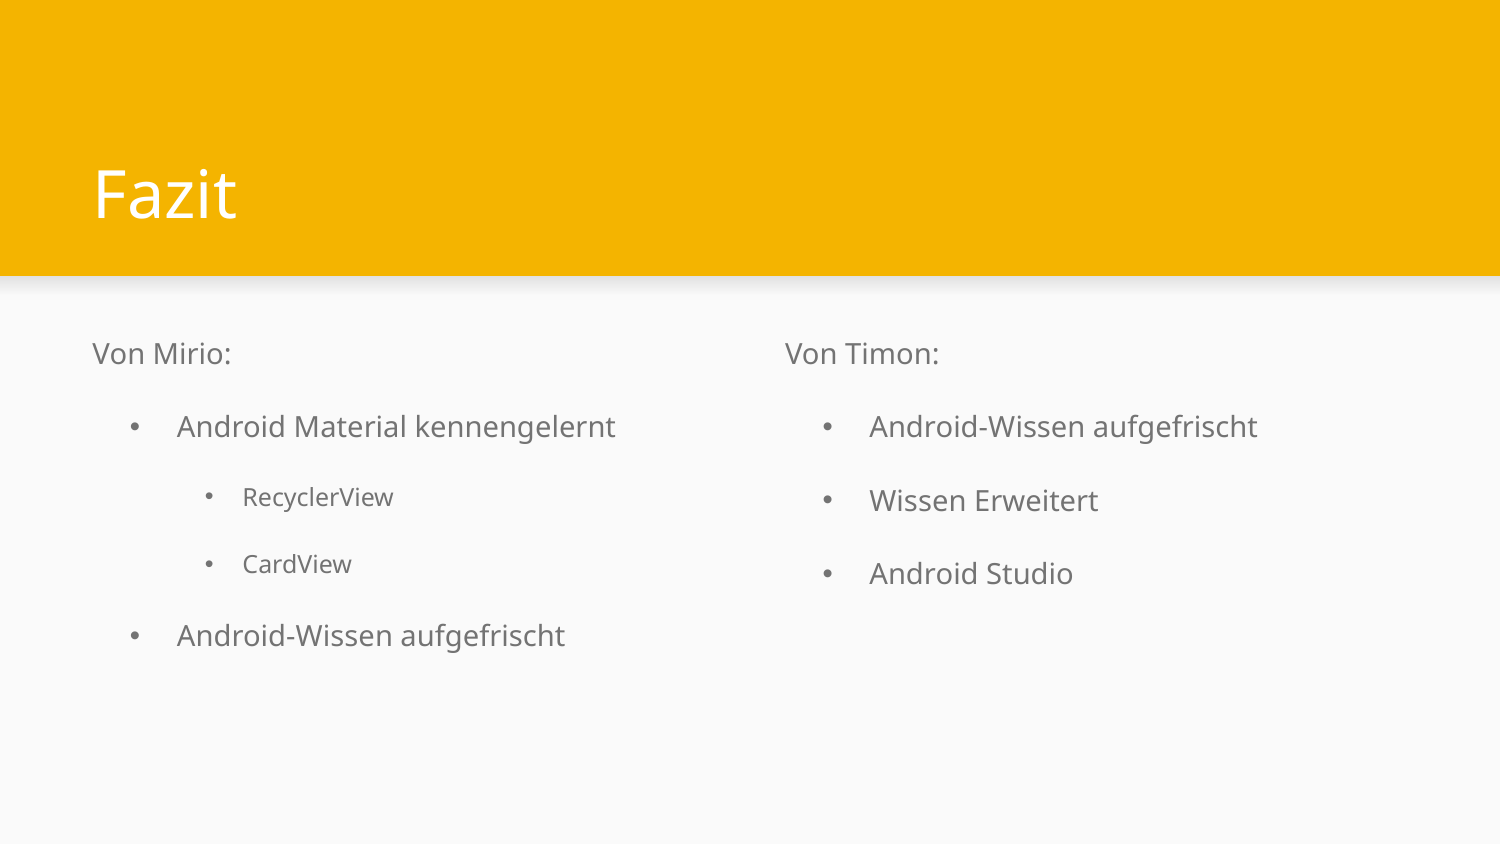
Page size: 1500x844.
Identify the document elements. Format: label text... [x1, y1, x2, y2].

list Von Timon: Android-Wissen aufgefrischt Wissen Erweitert Android Studio [770, 314, 1427, 760]
title Fazit [77, 121, 1427, 248]
list Von Mirio: Android Material kennengelernt RecyclerView CardView Android-Wissen aufgefrischt [77, 314, 734, 760]
